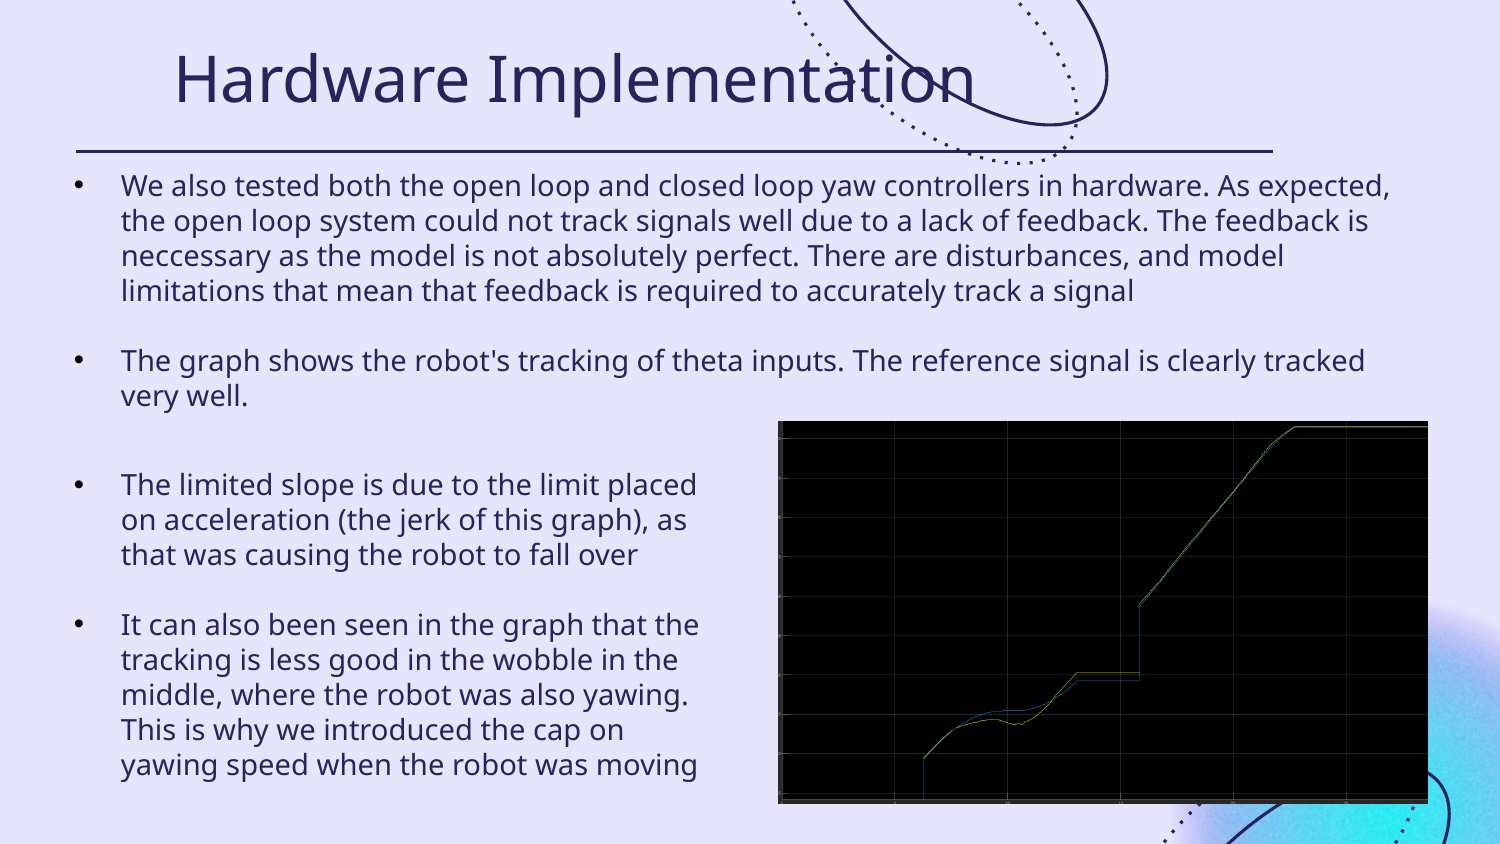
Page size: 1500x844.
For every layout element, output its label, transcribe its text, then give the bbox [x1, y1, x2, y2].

text_box The limited slope is due to the limit placed on acceleration (the jerk of this graph), as that was causing the robot to fall over It can also been seen in the graph that the tracking is less good in the wobble in the middle, where the robot was also yawing. This is why we introduced the cap on yawing speed when the robot was moving [58, 491, 722, 757]
text_box Hardware Implementation [158, 29, 1077, 124]
picture [777, 421, 1500, 844]
text_box We also tested both the open loop and closed loop yaw controllers in hardware. As expected, the open loop system could not track signals well due to a lack of feedback. The feedback is neccessary as the model is not absolutely perfect. There are disturbances, and model limitations that mean that feedback is required to accurately track a signal The graph shows the robot's tracking of theta inputs. The reference signal is clearly tracked very well. [58, 157, 1442, 422]
